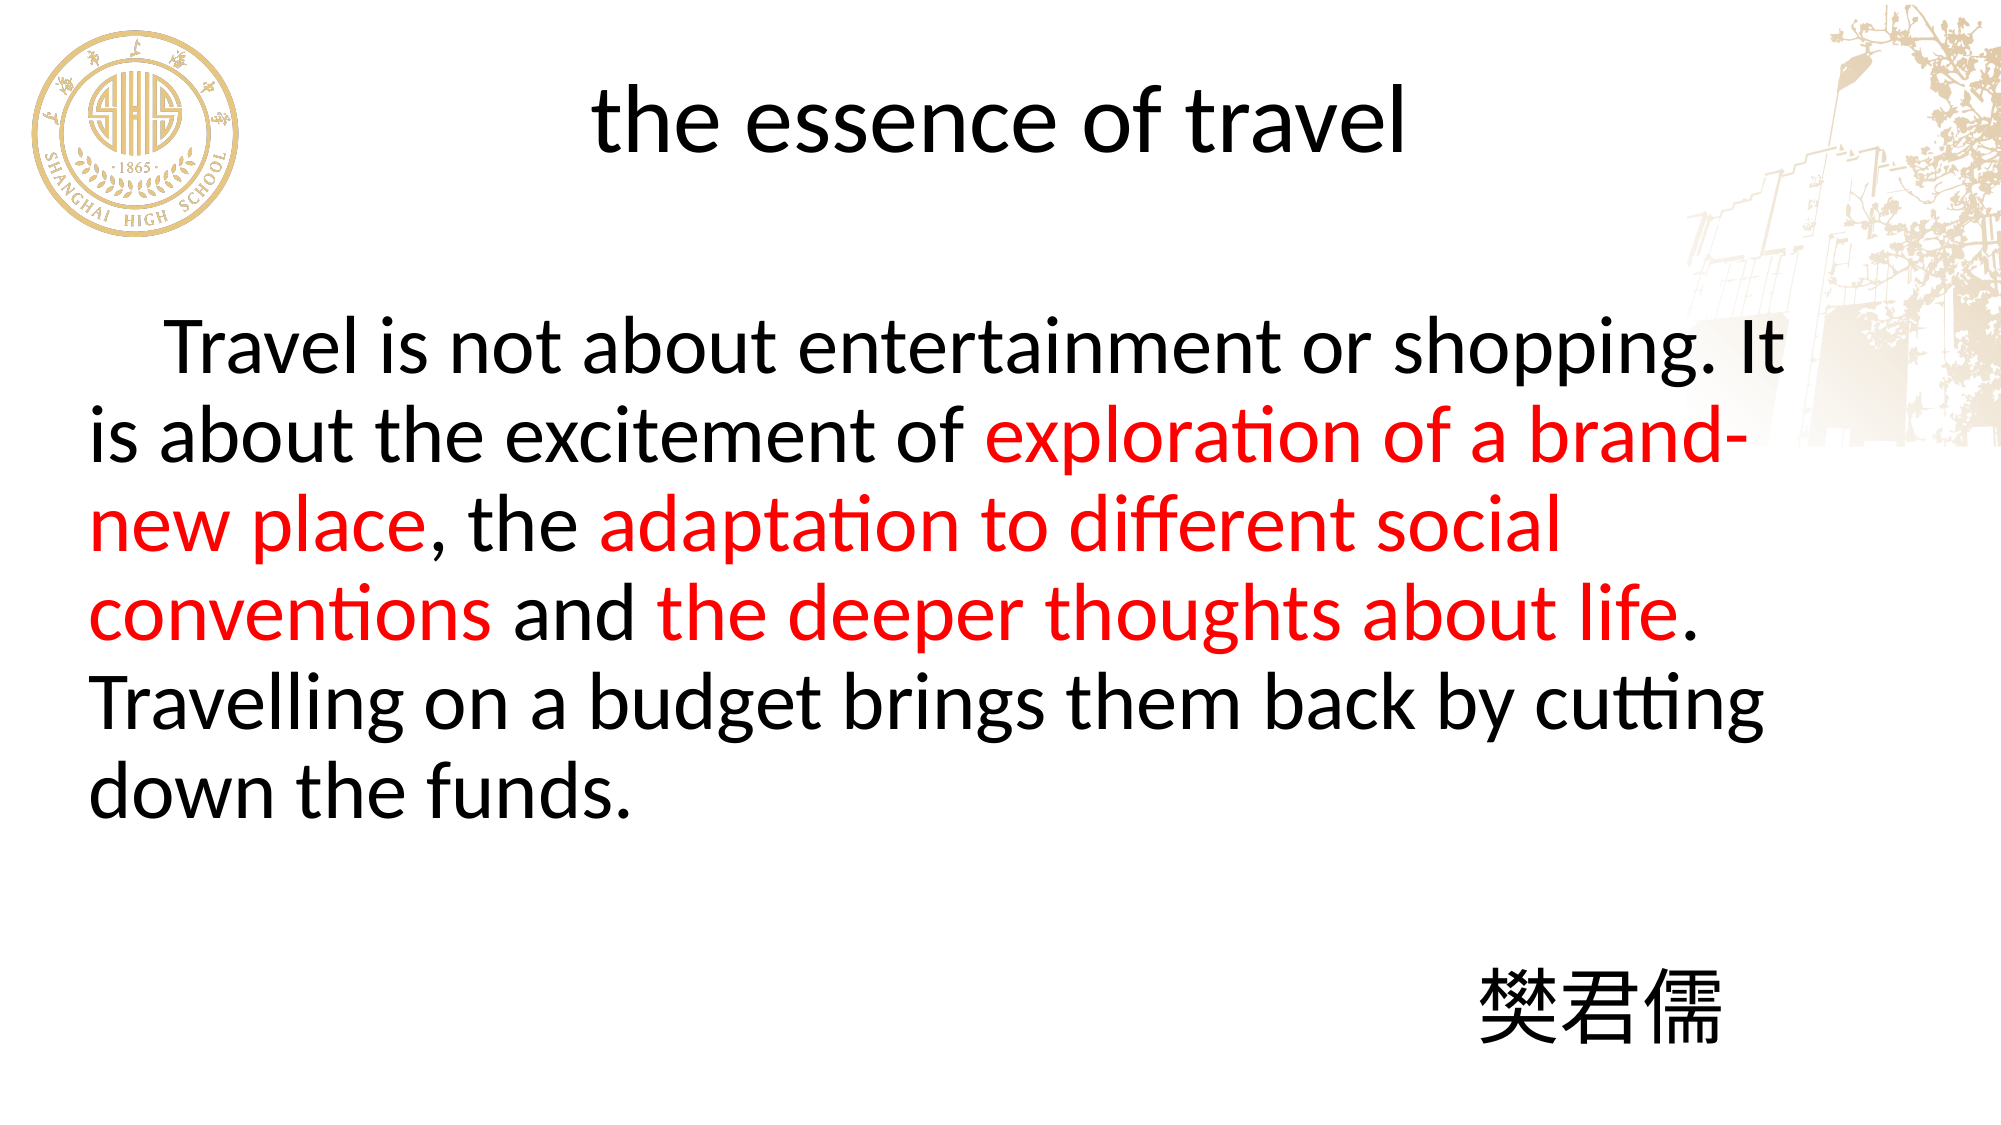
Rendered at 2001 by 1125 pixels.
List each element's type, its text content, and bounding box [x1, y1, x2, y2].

list Travel is not about entertainment or shopping. It is about the excitement of exploration of a brand-new place, the adaptation to different social conventions and the deeper thoughts about life. Travelling on a budget brings them back by cutting down the funds. 樊君儒 [73, 295, 1832, 1125]
title the essence of travel [137, 59, 1863, 278]
picture [25, 25, 247, 243]
